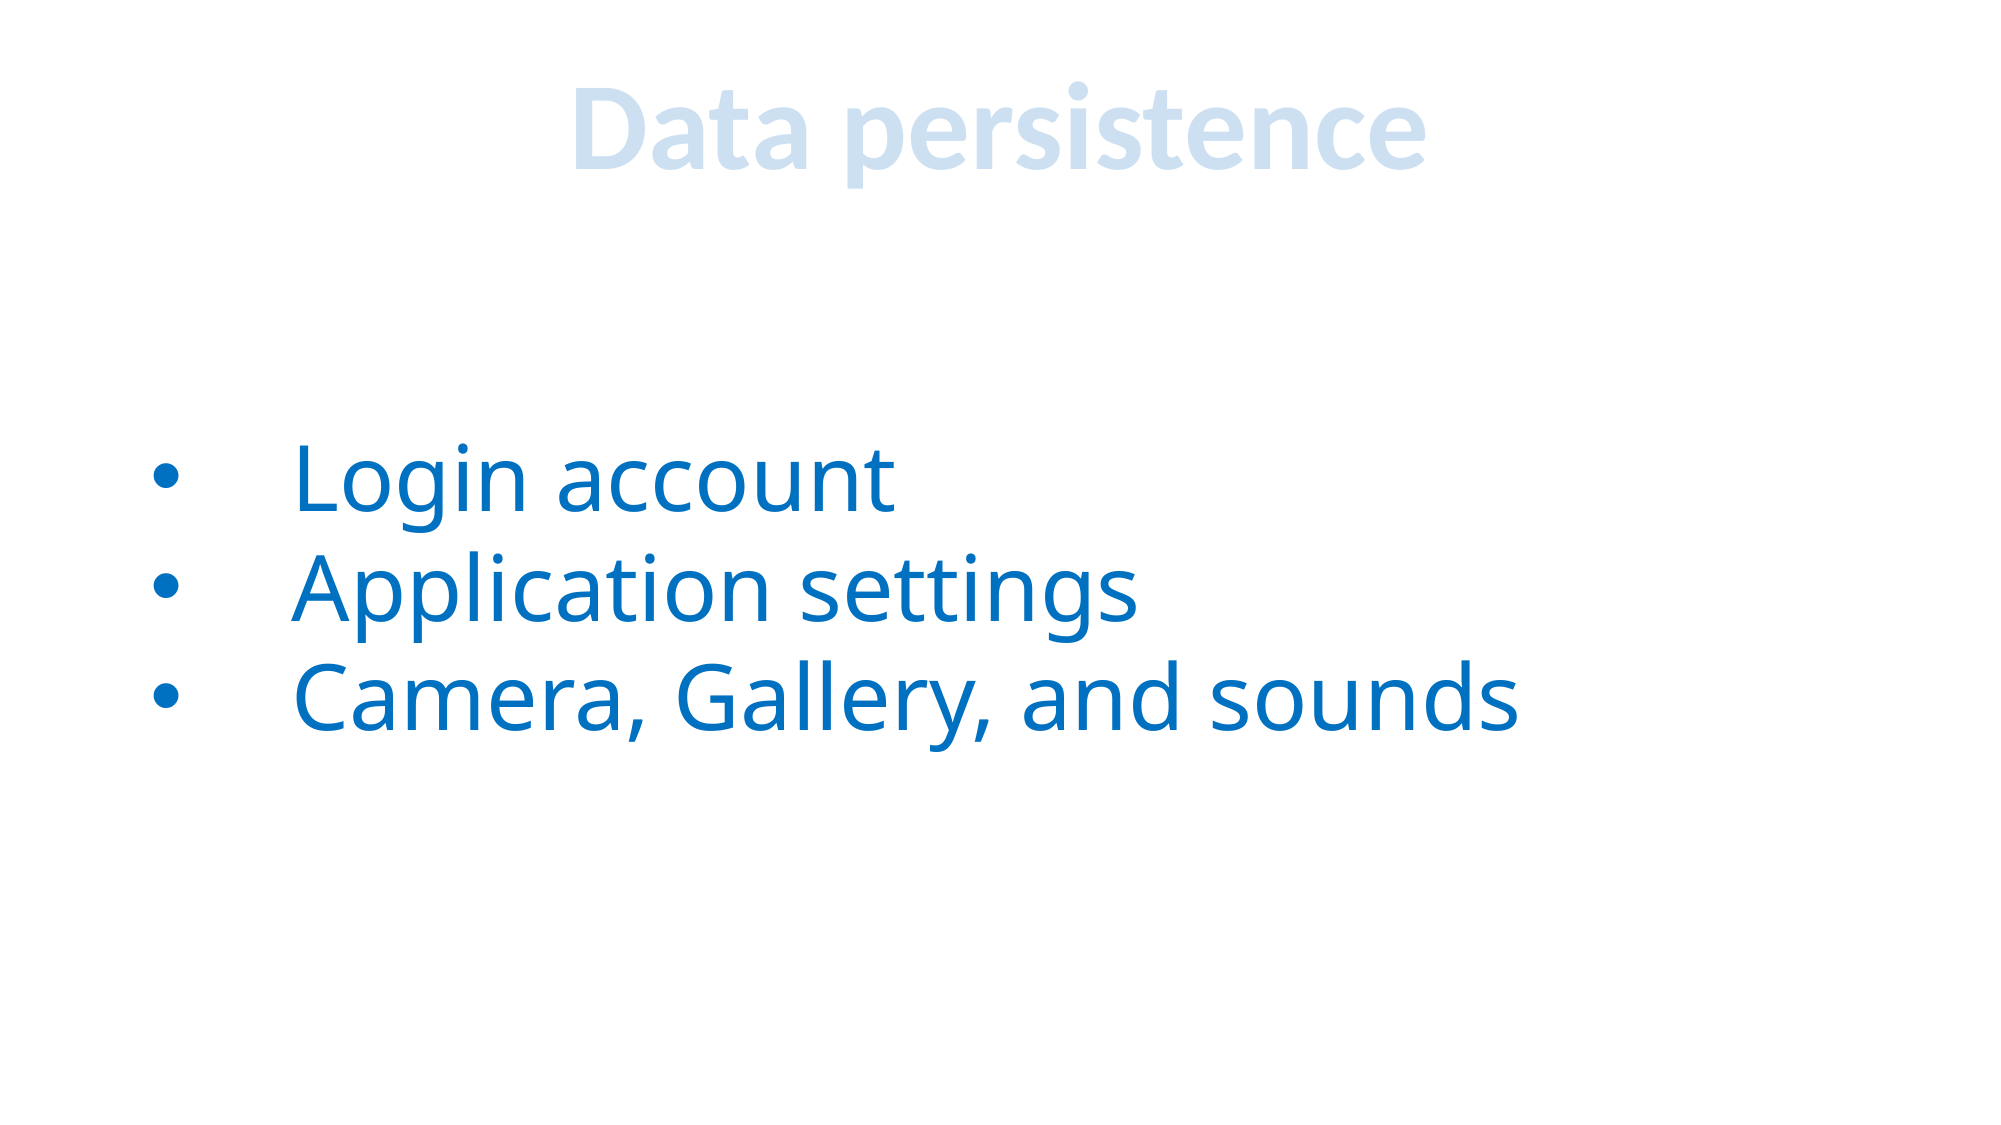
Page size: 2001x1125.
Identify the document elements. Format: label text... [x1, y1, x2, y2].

text_box Data persistence [473, 50, 1527, 204]
text_box Login account Application settings Camera, Gallery, and sounds [135, 411, 1816, 1015]
